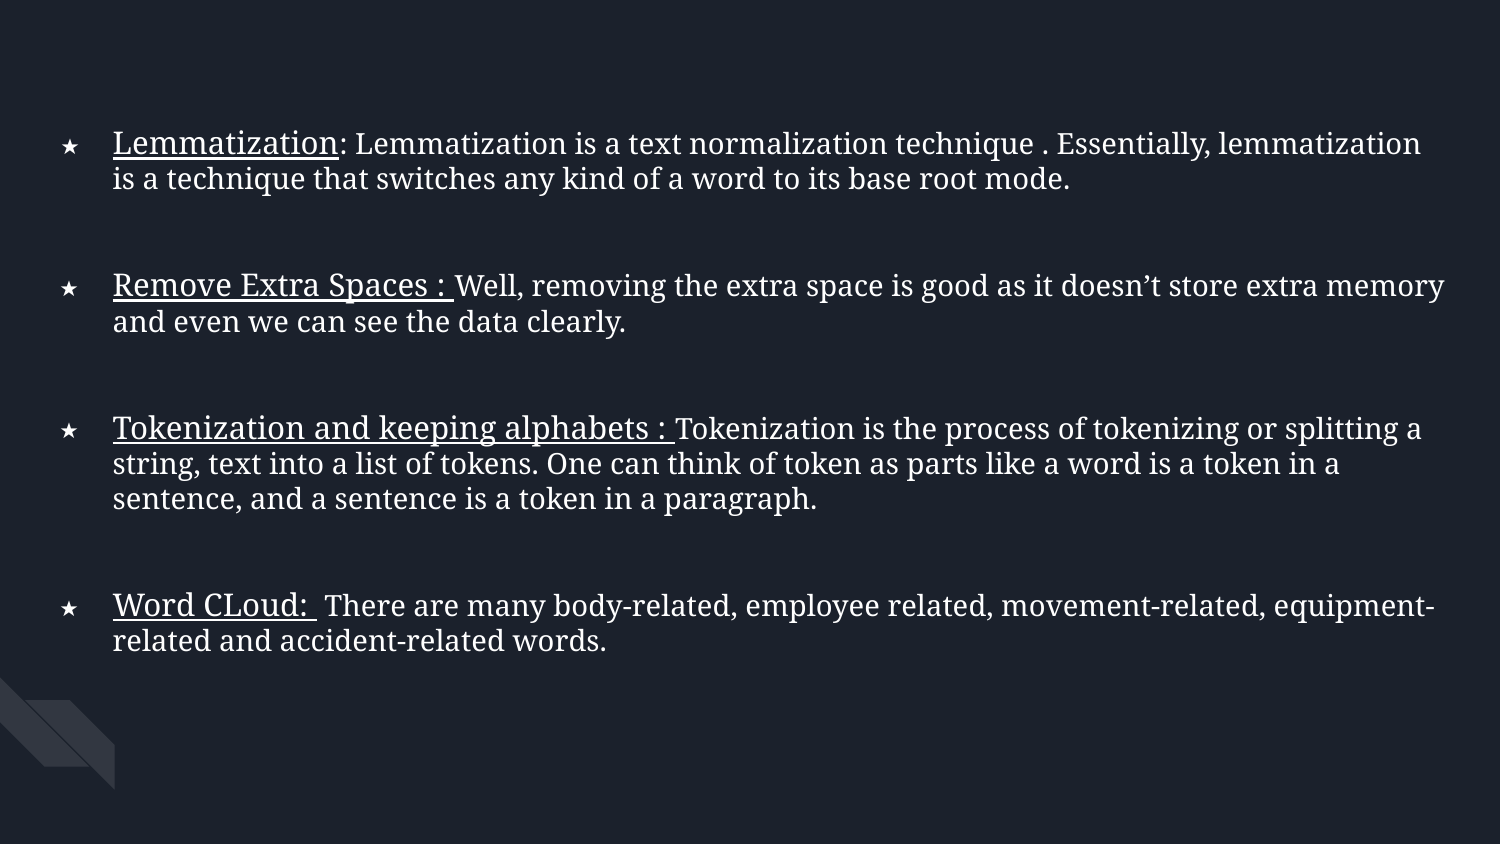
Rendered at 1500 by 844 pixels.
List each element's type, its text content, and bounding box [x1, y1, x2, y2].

text_box Lemmatization: Lemmatization is a text normalization technique . Essentially, lemmatization is a technique that switches any kind of a word to its base root mode. Remove Extra Spaces : Well, removing the extra space is good as it doesn’t store extra memory and even we can see the data clearly. Tokenization and keeping alphabets : Tokenization is the process of tokenizing or splitting a string, text into a list of tokens. One can think of token as parts like a word is a token in a sentence, and a sentence is a token in a paragraph. Word CLoud: There are many body-related, employee related, movement-related, equipment-related and accident-related words. [22, 33, 1466, 827]
